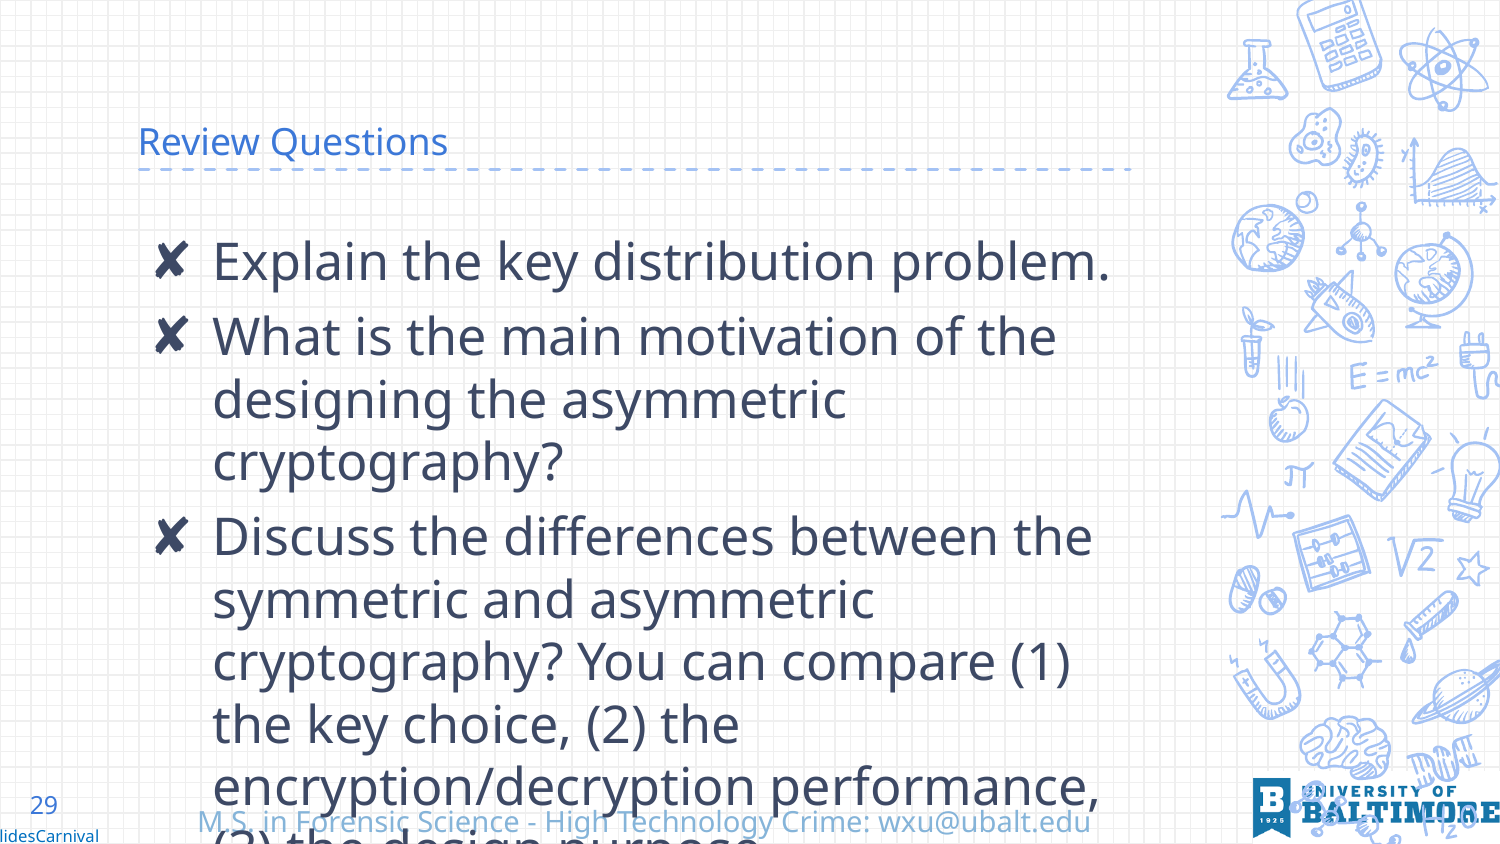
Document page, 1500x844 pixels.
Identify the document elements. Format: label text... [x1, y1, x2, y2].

picture [1316, 786, 1321, 797]
slide_number 29 [14, 774, 105, 840]
picture [1253, 771, 1500, 844]
list Explain the key distribution problem. What is the main motivation of the designing the asymmetric cryptography? Discuss the differences between the symmetric and asymmetric cryptography? You can compare (1) the key choice, (2) the encryption/decryption performance, (3) the design purpose [122, 213, 1130, 806]
picture [1327, 813, 1336, 822]
picture [1365, 817, 1376, 833]
title Review Questions [122, 36, 1130, 178]
